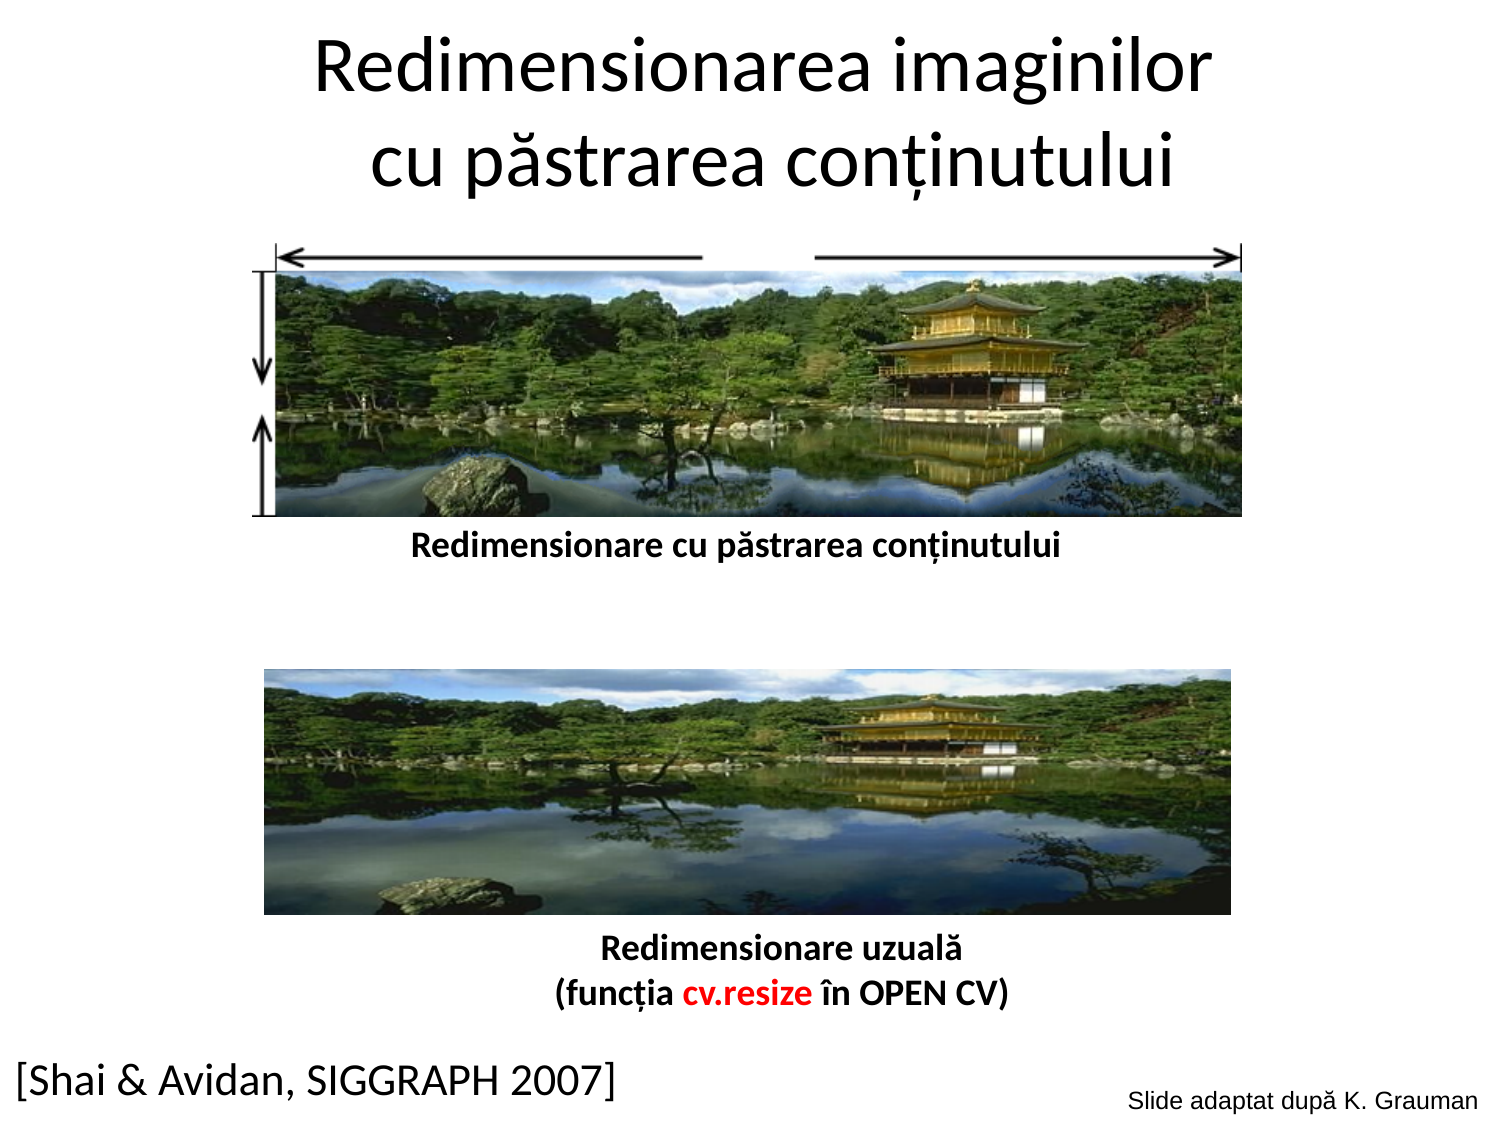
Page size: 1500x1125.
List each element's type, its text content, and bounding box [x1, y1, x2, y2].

picture [264, 669, 1231, 916]
picture [252, 242, 1243, 517]
title Redimensionarea imaginilor cu păstrarea conținutului [100, 13, 1429, 201]
text_box Redimensionare cu păstrarea conținutului [396, 512, 1254, 573]
text_box Slide adaptat după K. Grauman [1112, 1076, 1495, 1122]
text_box [Shai & Avidan, SIGGRAPH 2007] [0, 1041, 1111, 1112]
text_box Redimensionare uzuală (funcția cv.resize în OPEN CV) [524, 922, 1040, 1021]
